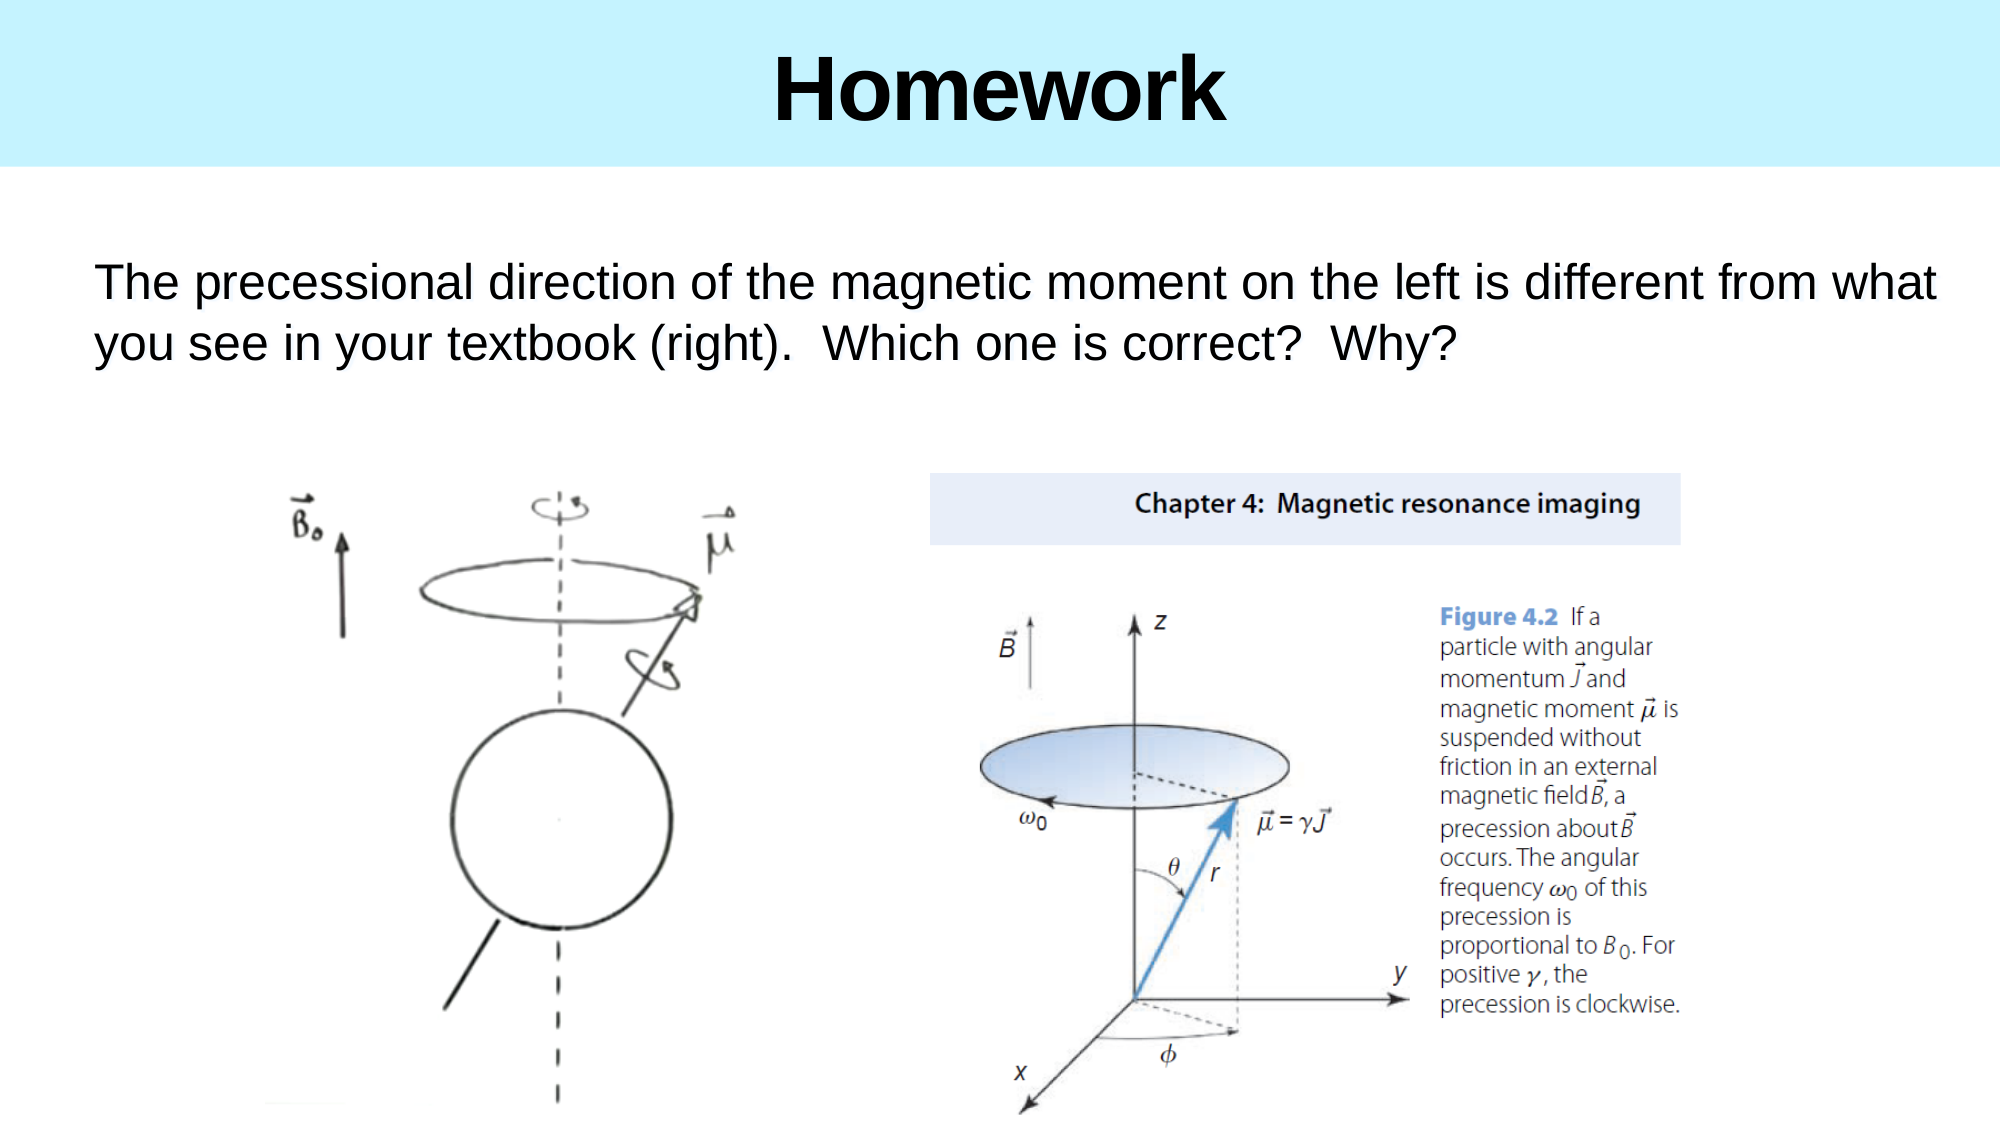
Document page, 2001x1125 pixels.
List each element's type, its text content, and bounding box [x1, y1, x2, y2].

picture [930, 473, 1693, 1119]
picture [265, 477, 775, 1121]
title Homework [0, 0, 2000, 167]
text_box The precessional direction of the magnetic moment on the left is different from what you see in your textbook (right). Which one is correct? Why? [79, 156, 2000, 464]
